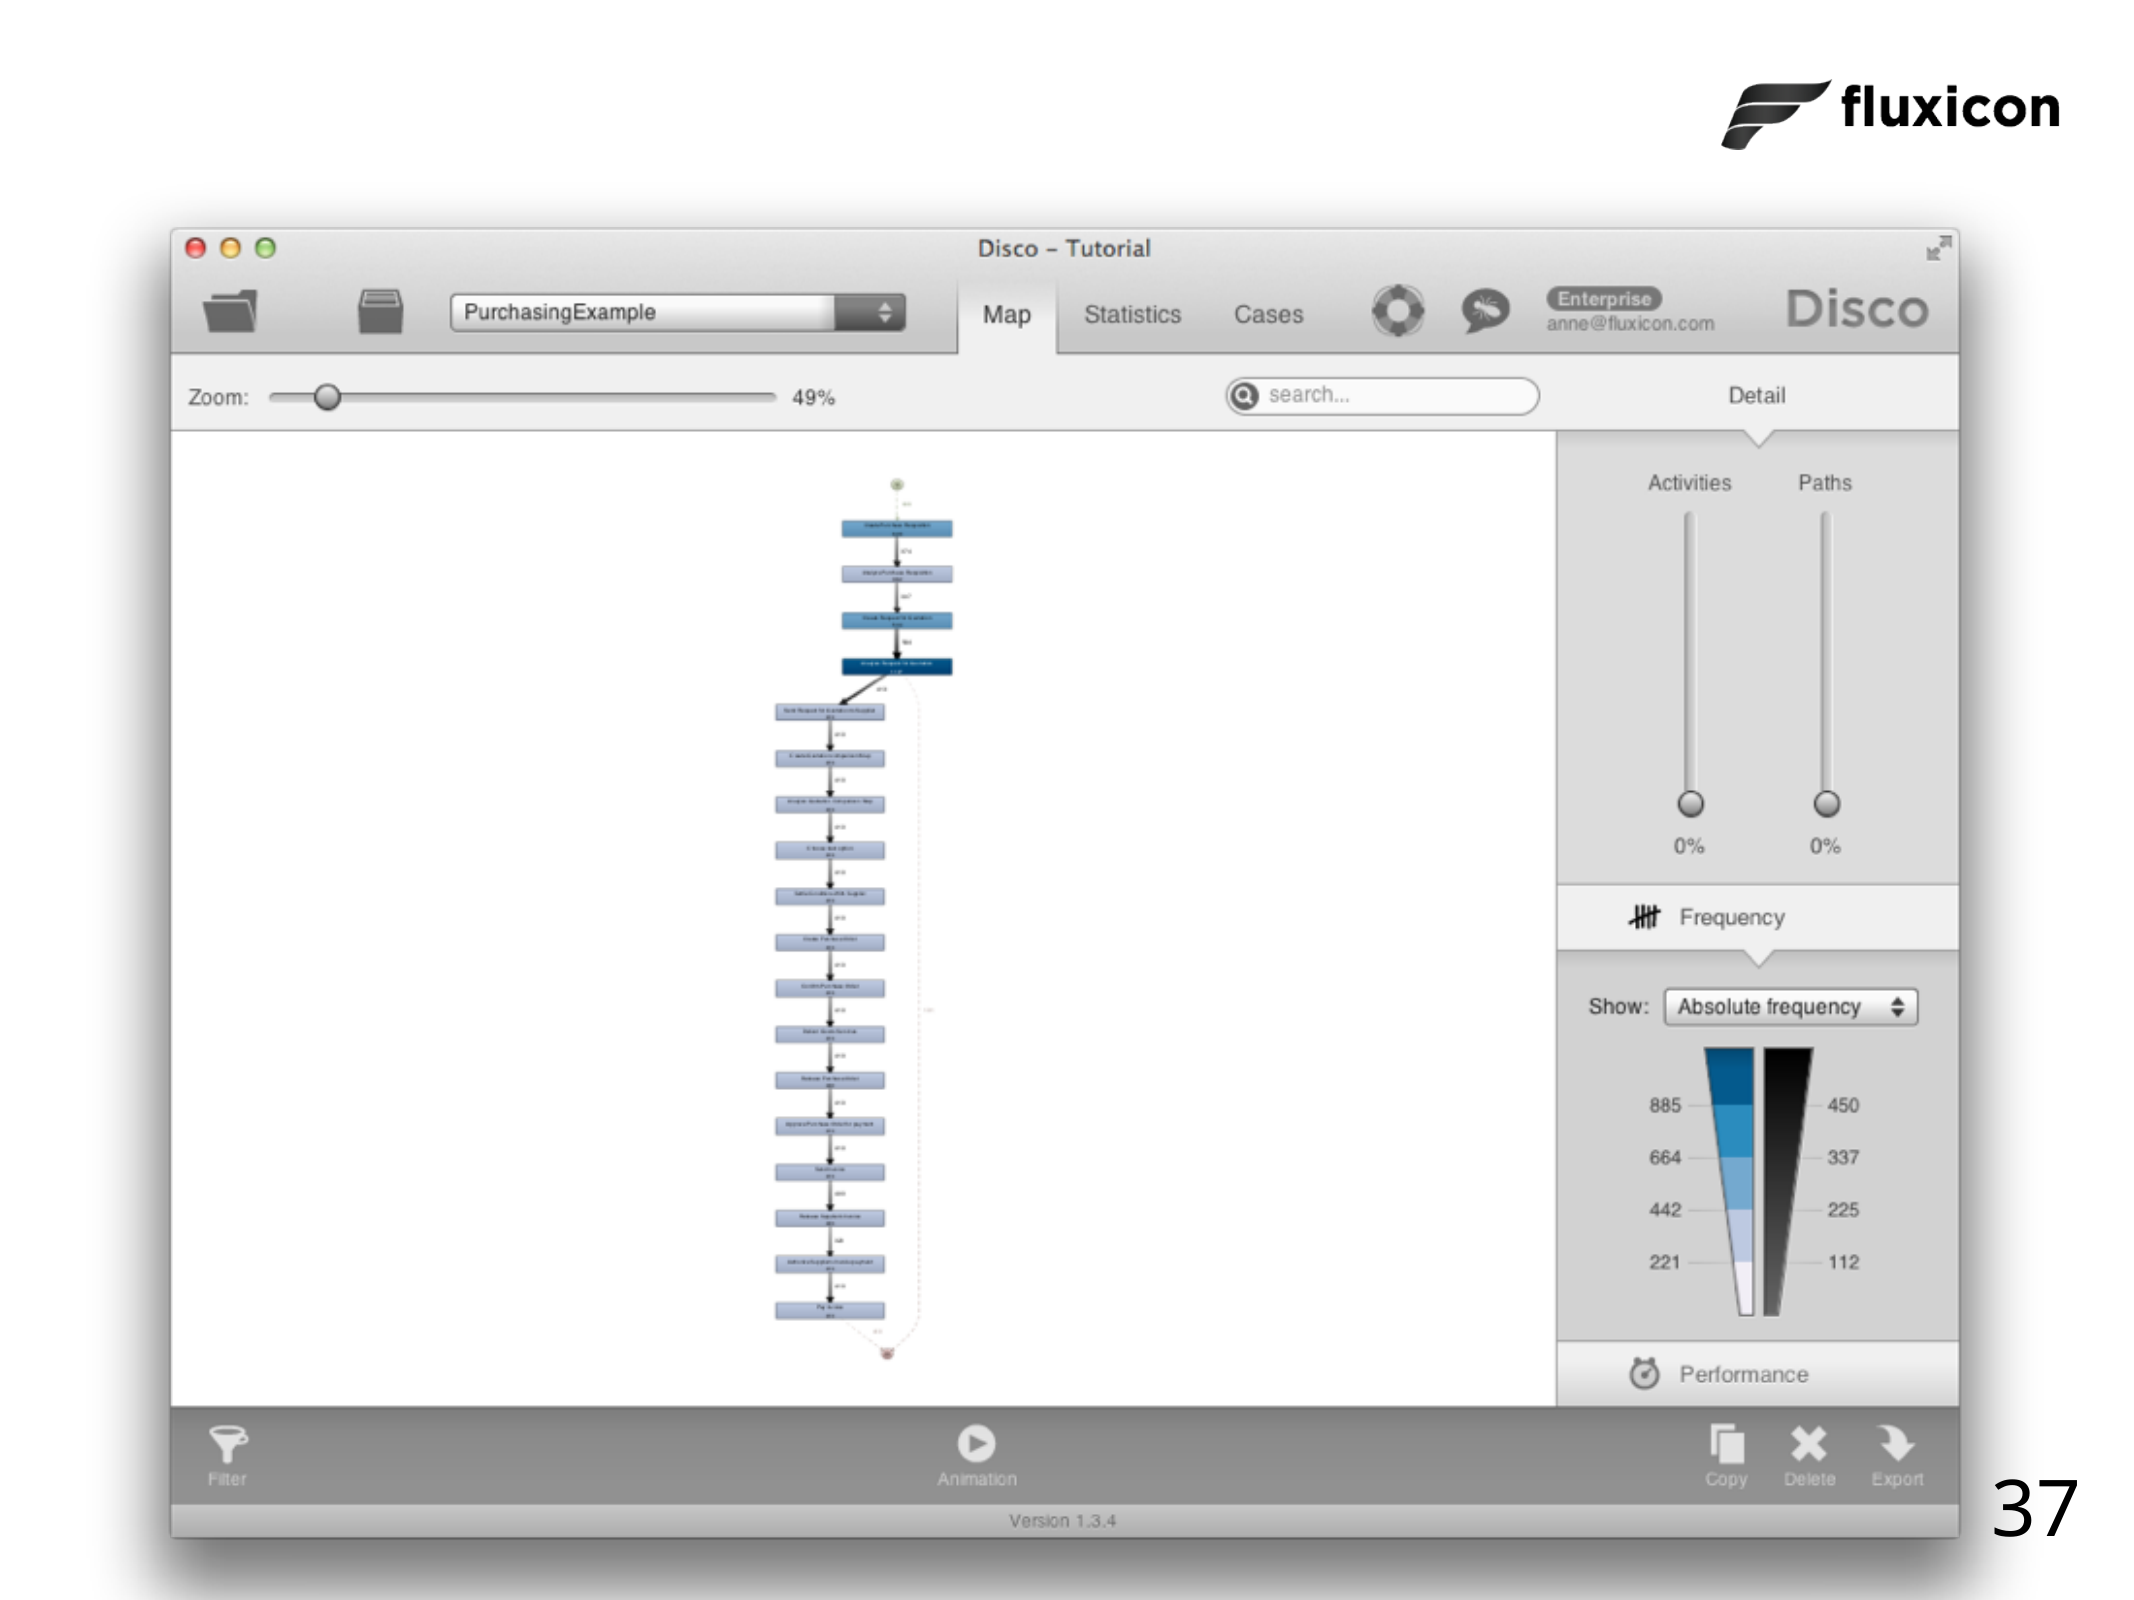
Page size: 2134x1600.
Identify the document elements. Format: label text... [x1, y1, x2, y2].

text_box 37 [2062, 1450, 2105, 1573]
picture [1721, 78, 2063, 150]
picture [72, 168, 2059, 1600]
